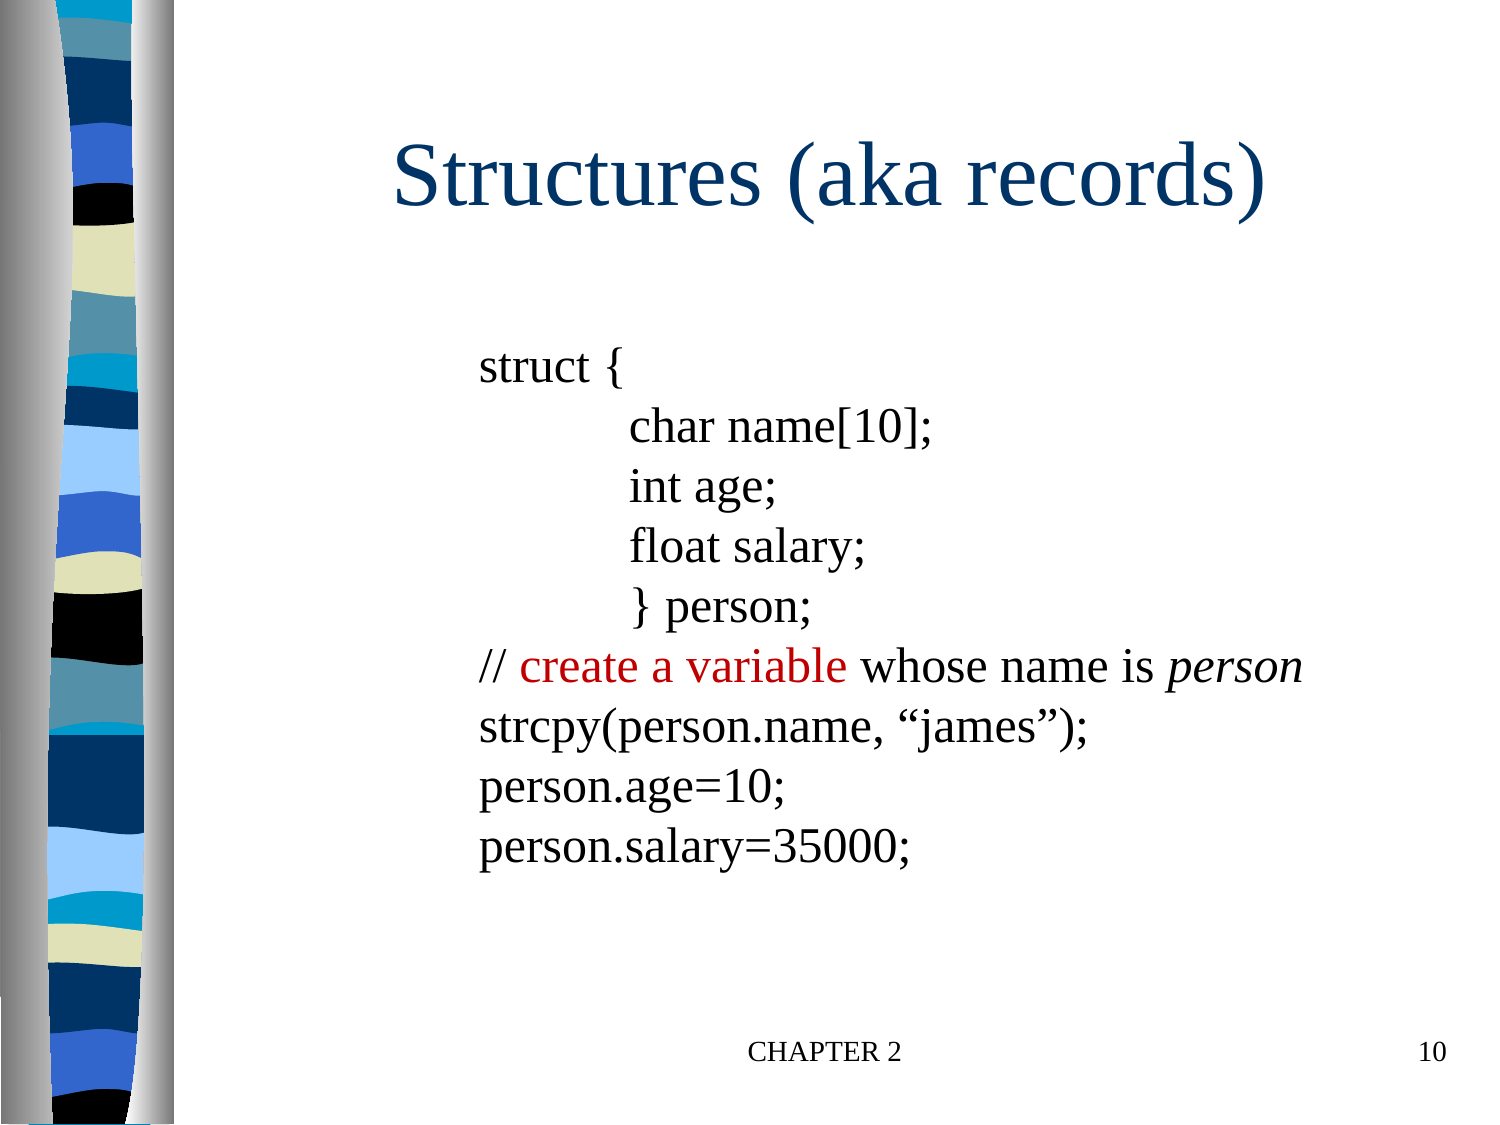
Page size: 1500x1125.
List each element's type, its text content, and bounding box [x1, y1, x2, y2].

text_box struct { char name[10]; int age; float salary; } person; // create a variable whose name is person strcpy(person.name, “james”); person.age=10; person.salary=35000; [463, 324, 1319, 880]
footer CHAPTER 2 [587, 1025, 1063, 1100]
slide_number 10 [1149, 1025, 1463, 1100]
title Structures (aka records) [192, 75, 1468, 263]
